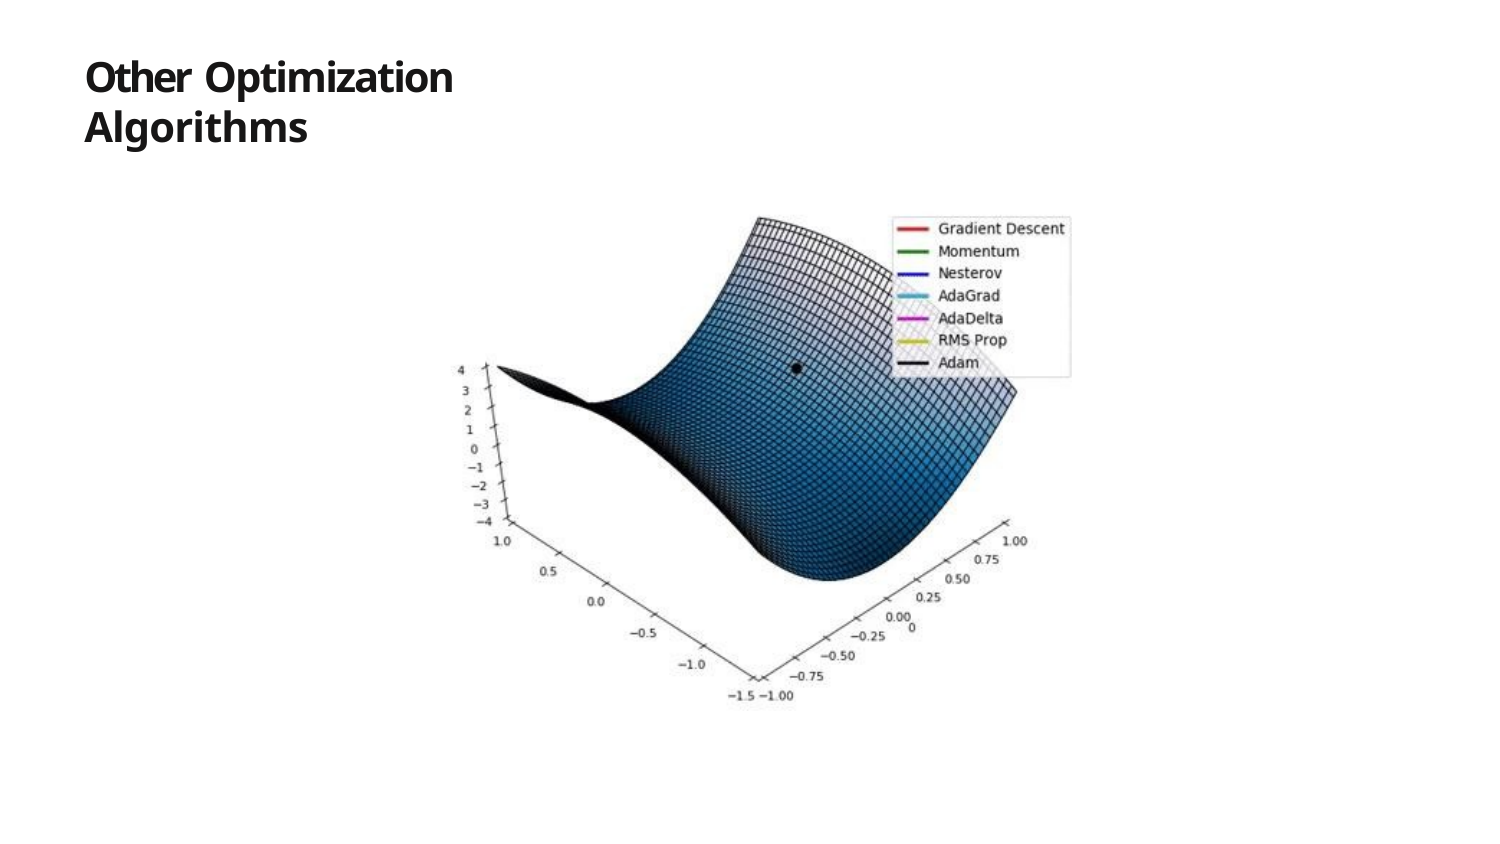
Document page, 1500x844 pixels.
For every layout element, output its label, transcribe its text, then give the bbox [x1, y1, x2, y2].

title Other Optimization Algorithms [82, 48, 658, 192]
picture [404, 192, 1096, 711]
